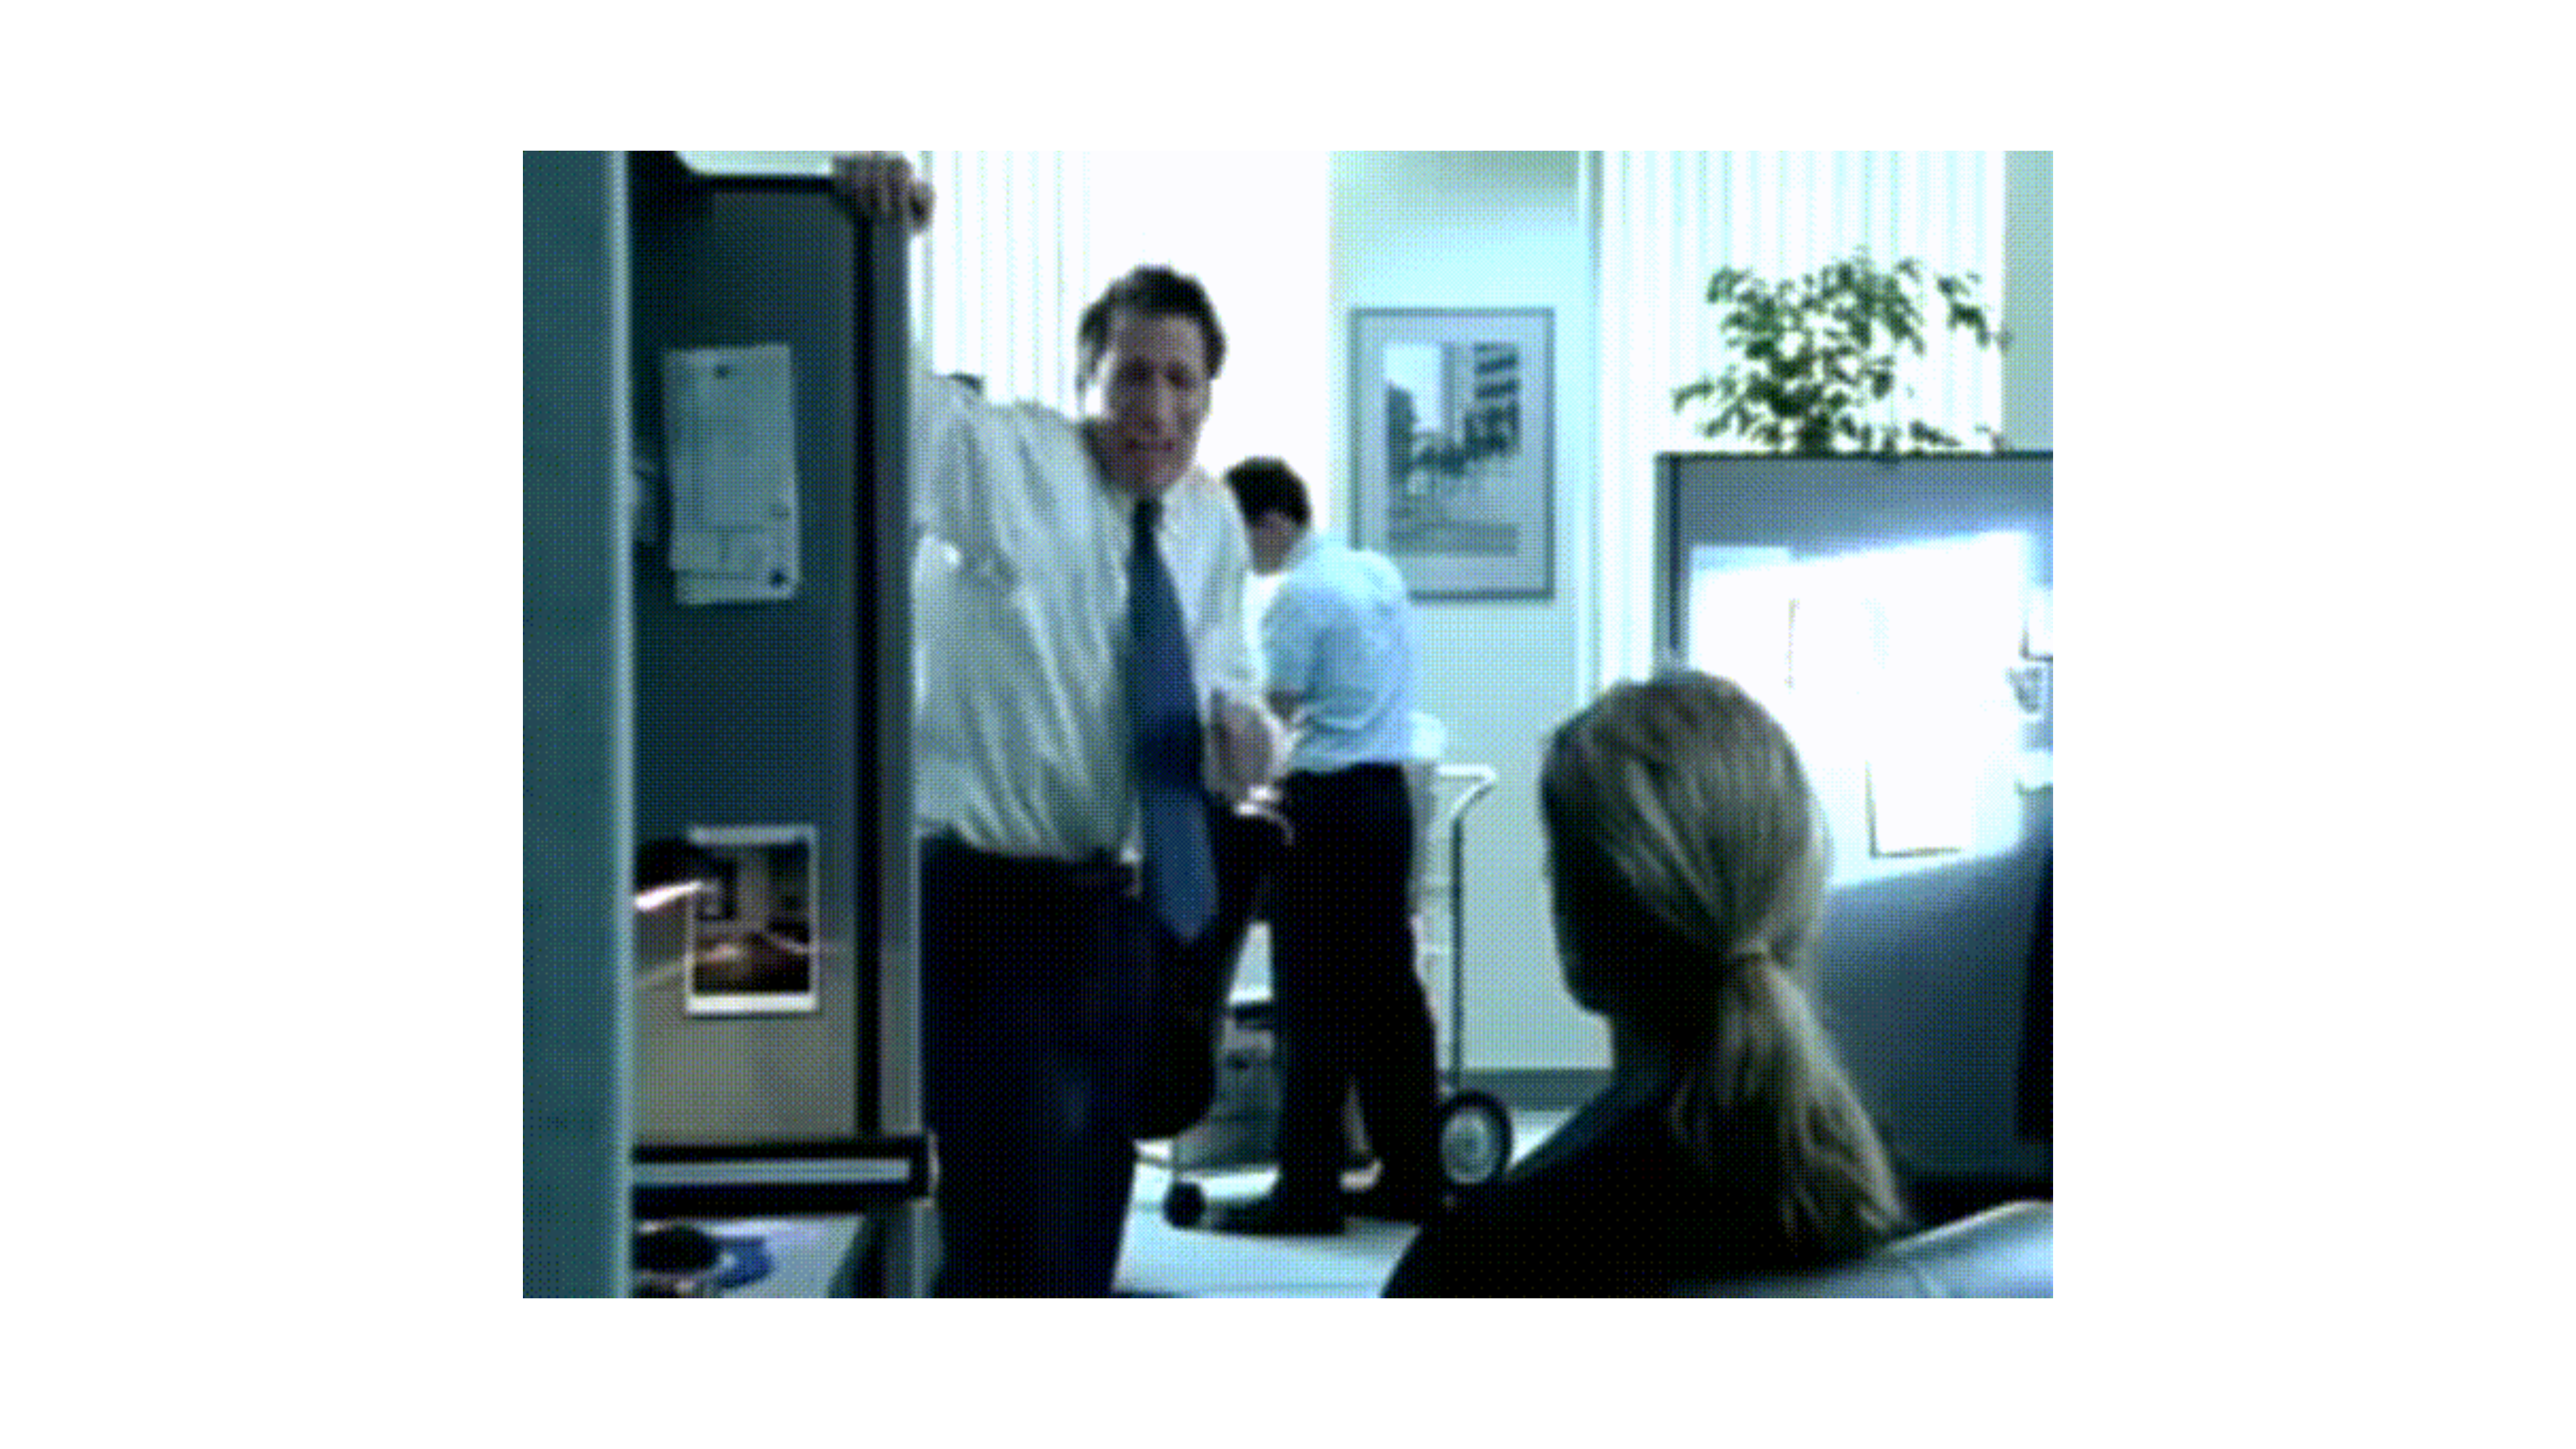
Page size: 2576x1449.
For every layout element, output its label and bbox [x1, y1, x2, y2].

picture [523, 151, 2053, 1298]
